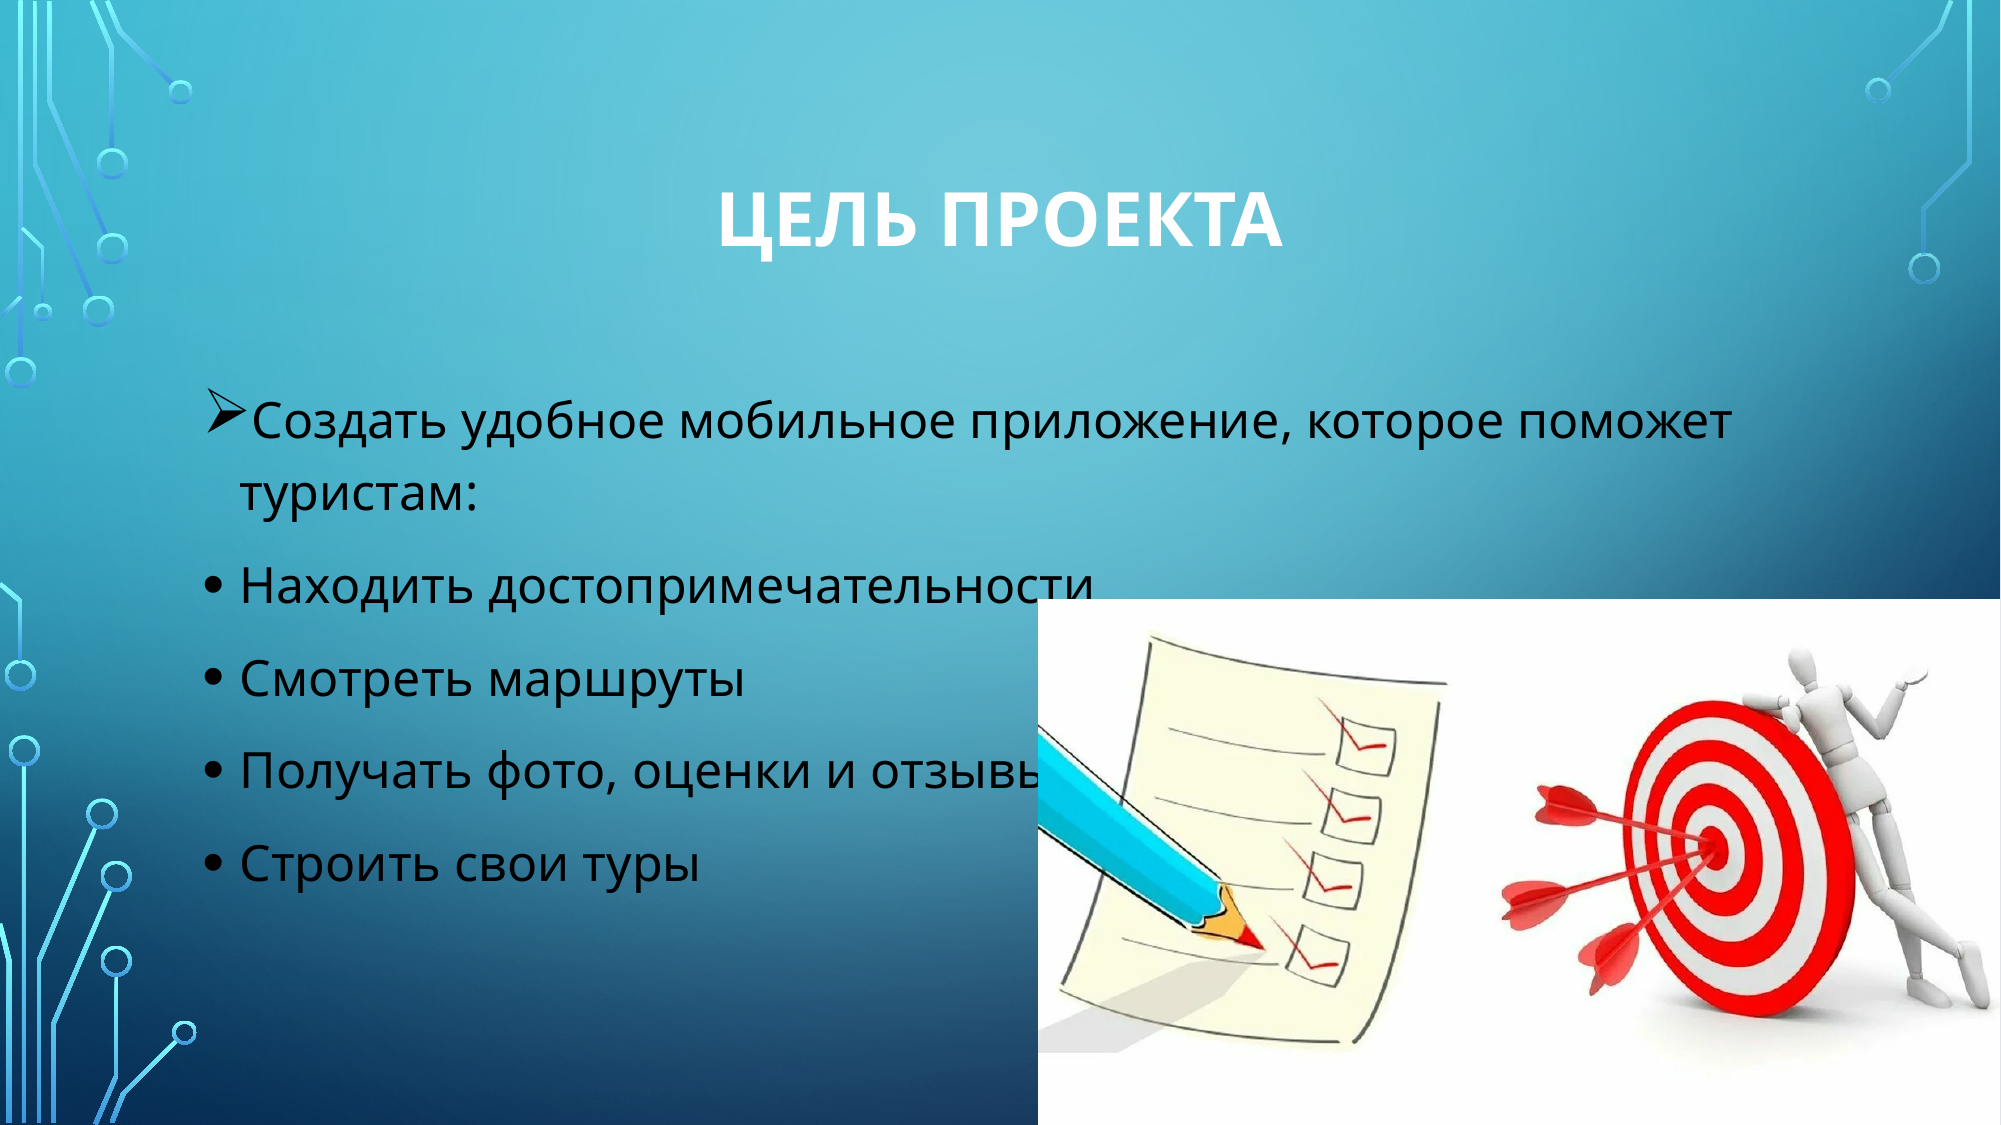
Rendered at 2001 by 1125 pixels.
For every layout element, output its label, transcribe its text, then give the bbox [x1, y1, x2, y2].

title Цель проекта [187, 101, 1813, 344]
list Создать удобное мобильное приложение, которое поможет туристам: Находить достопримечательности Смотреть маршруты Получать фото, оценки и отзывы Строить свои туры [187, 369, 1813, 950]
picture [1037, 599, 2000, 1125]
